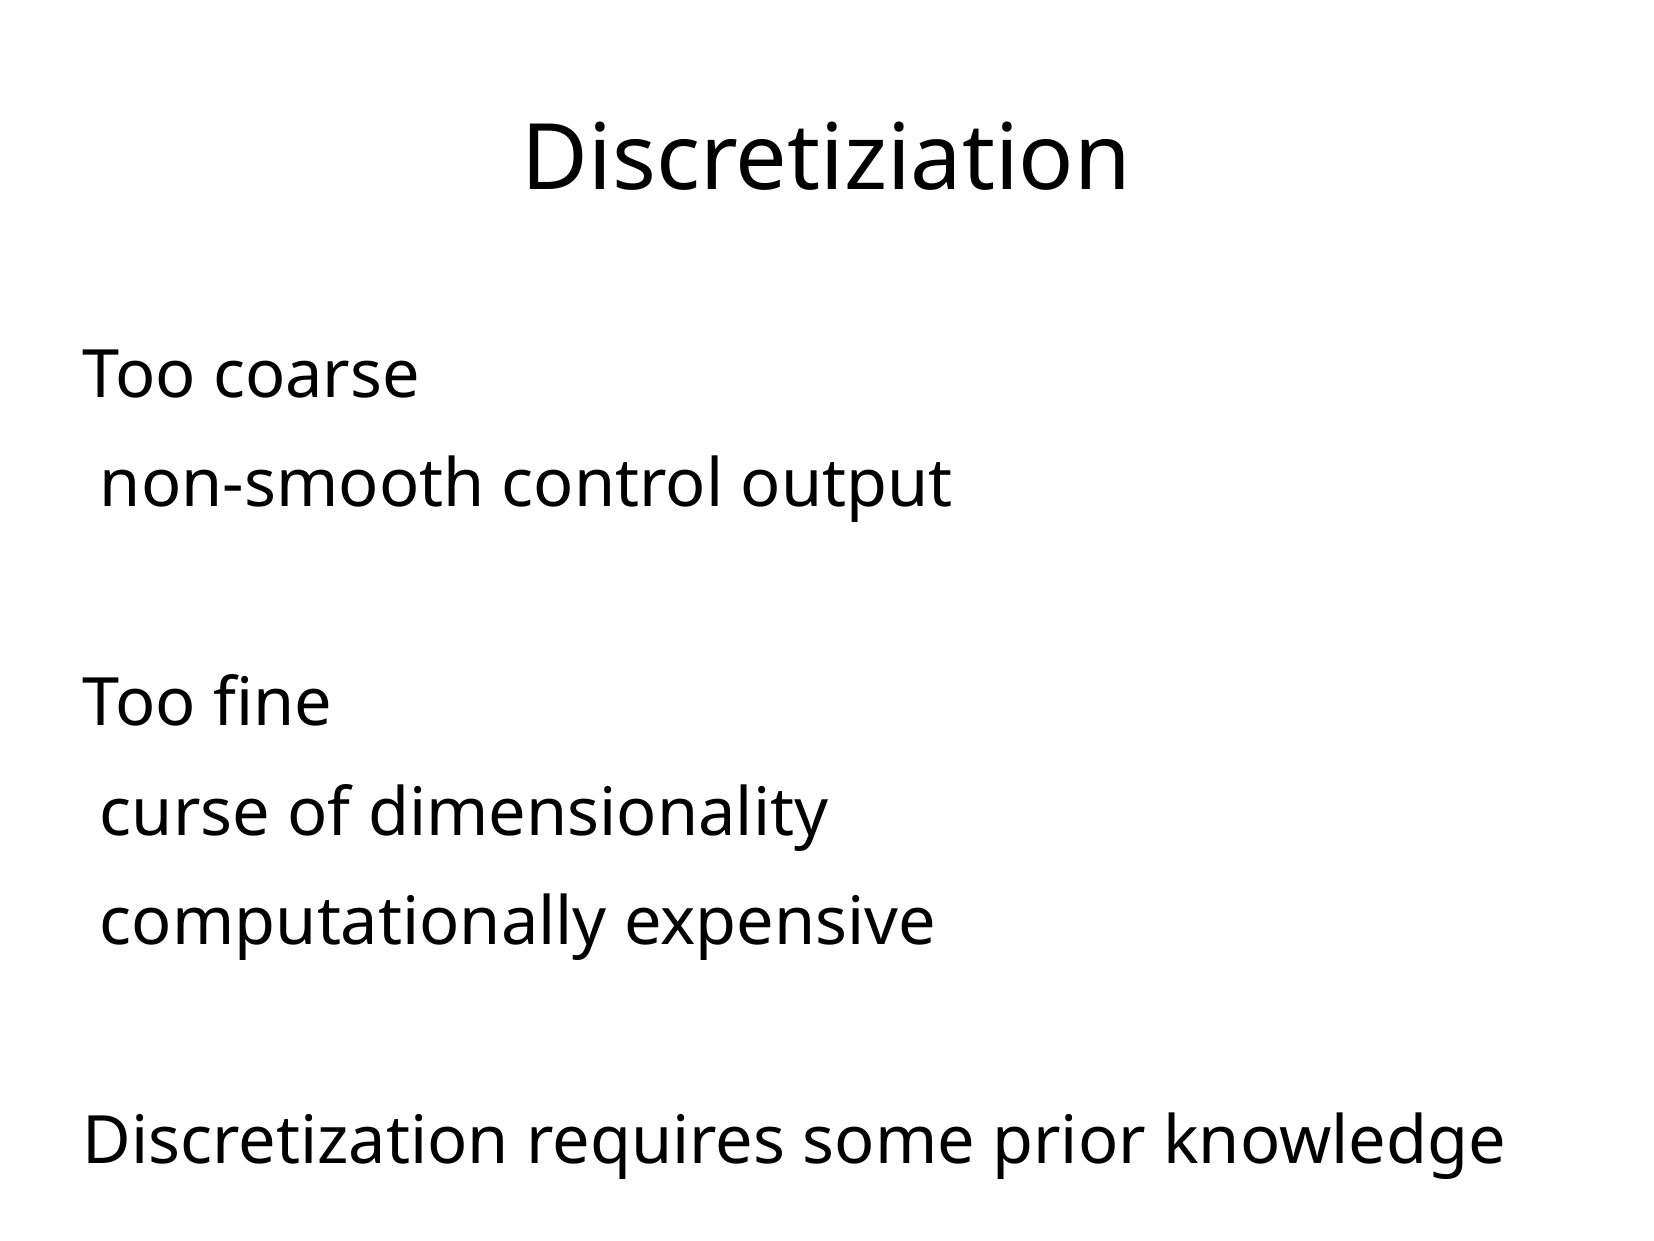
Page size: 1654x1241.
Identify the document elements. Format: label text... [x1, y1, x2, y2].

title Discretiziation [82, 49, 1571, 257]
text_box Too coarse non-smooth control output Too fine curse of dimensionality computationally expensive Discretization requires some prior knowledge [82, 330, 1571, 1181]
